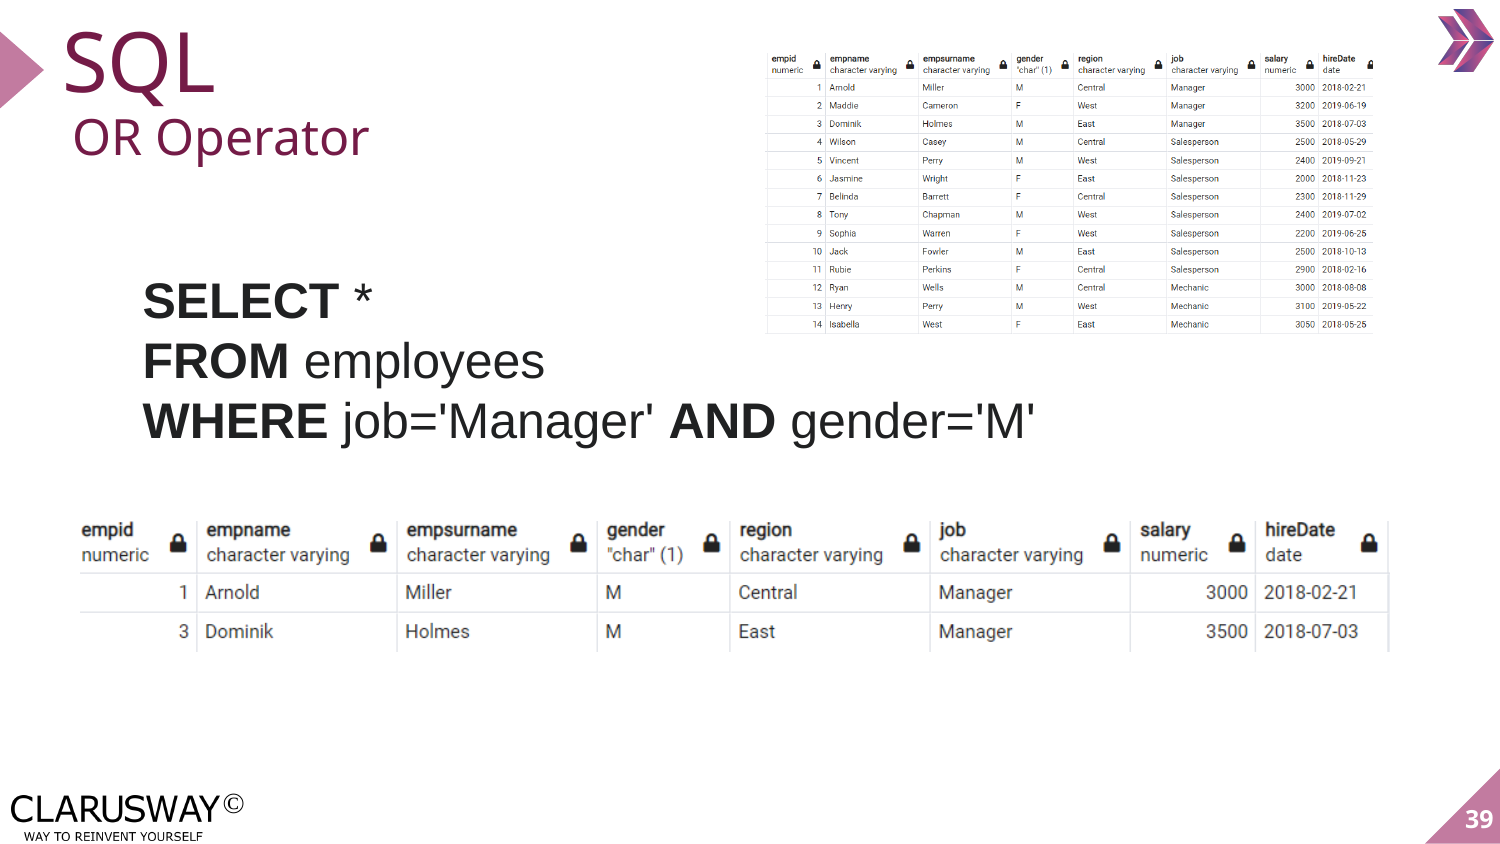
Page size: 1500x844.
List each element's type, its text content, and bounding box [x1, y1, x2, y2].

picture [11, 795, 220, 841]
picture [765, 52, 1373, 334]
picture [80, 521, 1390, 652]
title SQL [62, 28, 988, 90]
text_box OR Operator [57, 90, 760, 169]
slide_number 39 [1418, 760, 1494, 838]
picture [1438, 9, 1494, 72]
text_box SELECT * FROM employees WHERE job='Manager' AND gender='M' [127, 253, 1179, 463]
